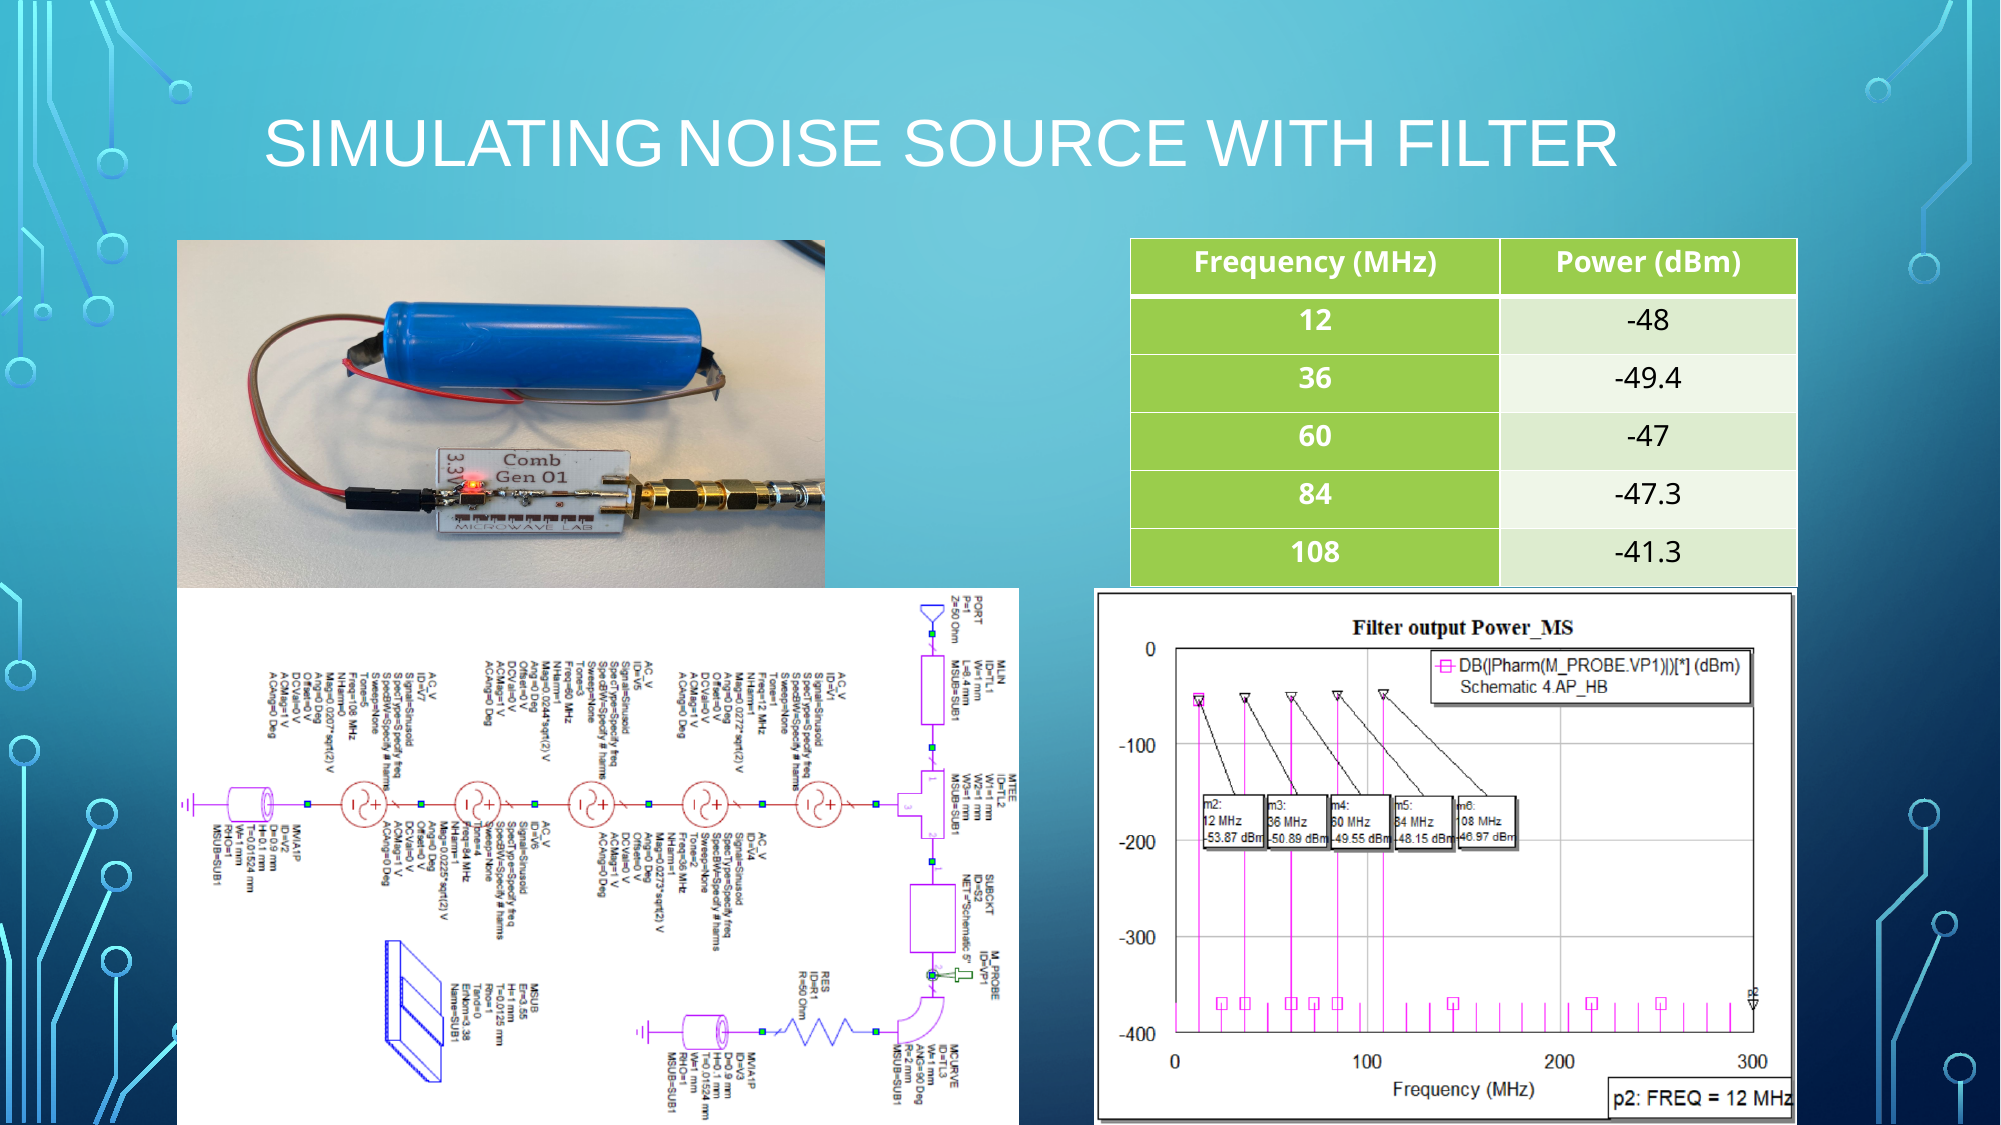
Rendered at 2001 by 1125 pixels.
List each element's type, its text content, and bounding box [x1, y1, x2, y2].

table_cell 60 [1131, 413, 1499, 470]
table_header Power (dBm) [1501, 239, 1796, 294]
table_cell 12 [1131, 299, 1499, 354]
table_header Frequency (MHz) [1131, 239, 1499, 294]
picture [177, 240, 1020, 1125]
table_cell -47 [1501, 413, 1796, 470]
table_cell -48 [1501, 299, 1796, 354]
table_cell -41.3 [1501, 529, 1796, 586]
table_cell -47.3 [1501, 471, 1796, 528]
table_cell 84 [1131, 471, 1499, 528]
table_cell -49.4 [1501, 355, 1796, 412]
picture [1093, 588, 1797, 1125]
table_cell 36 [1131, 355, 1499, 412]
text_box SIMULATING NOISE SOURCE WITH FILTER [248, 92, 1637, 188]
table_cell 108 [1131, 529, 1499, 586]
